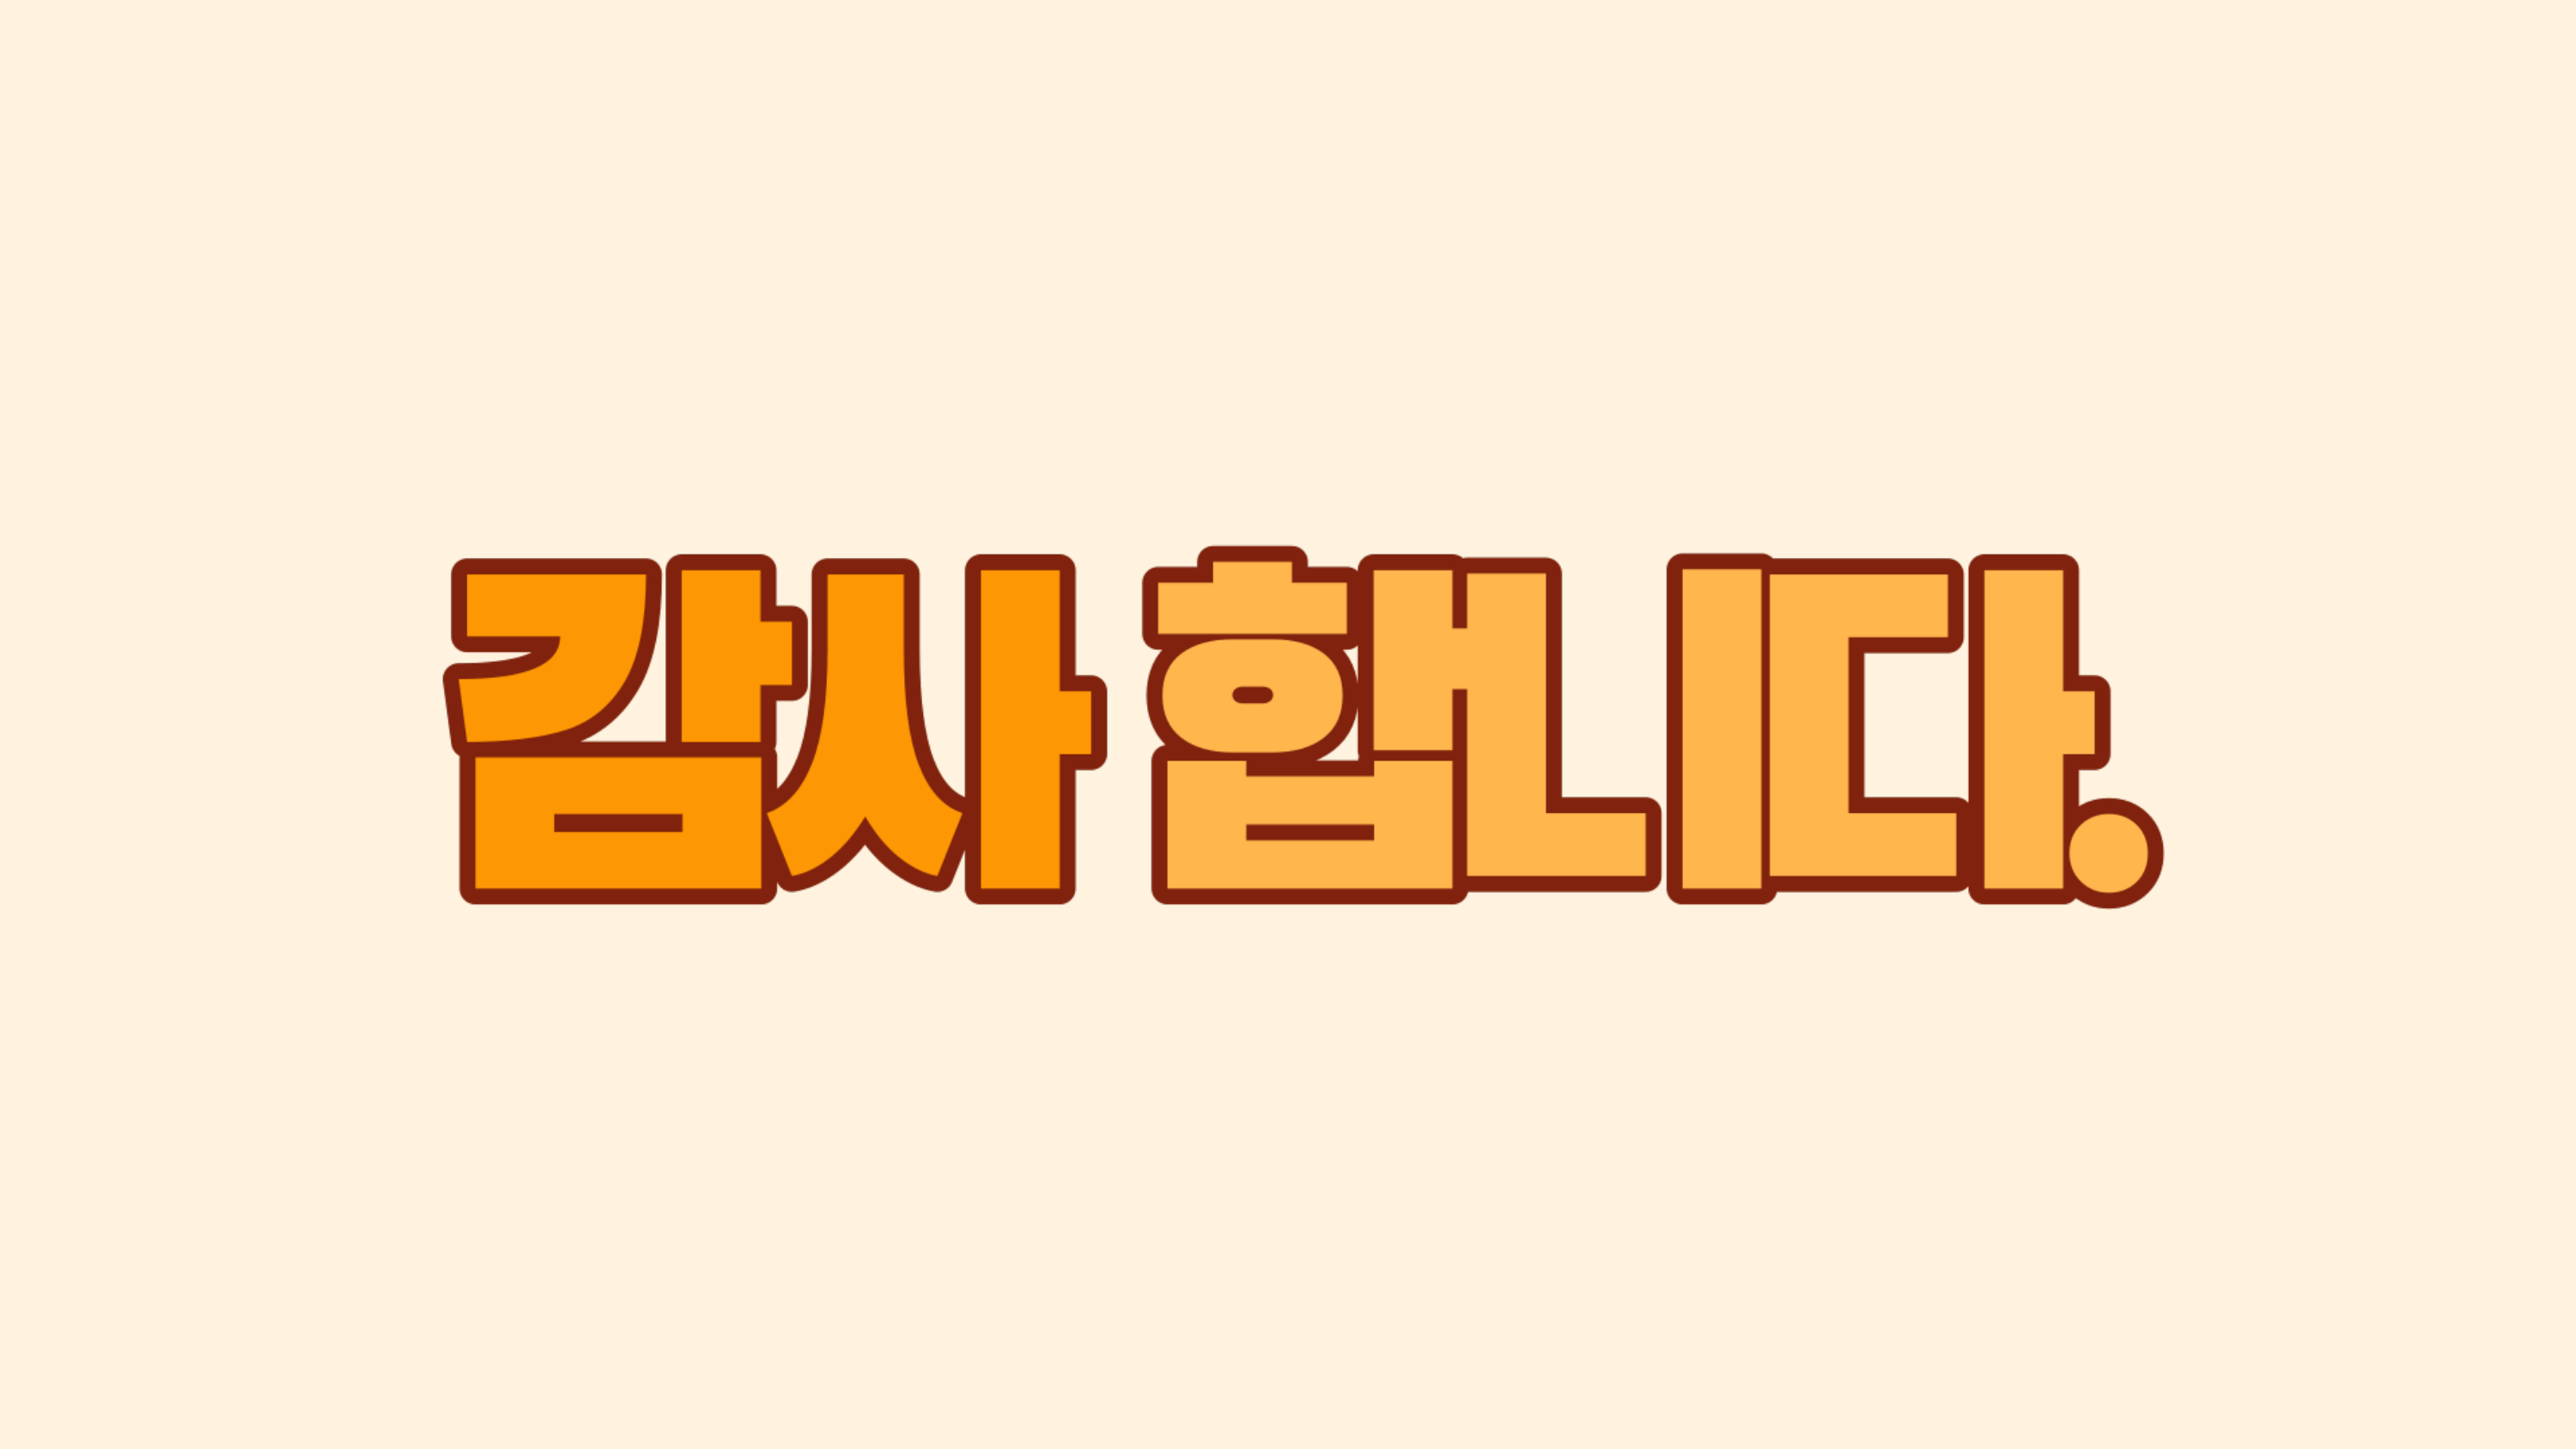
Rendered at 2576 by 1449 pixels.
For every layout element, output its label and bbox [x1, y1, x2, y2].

picture [0, 306, 2576, 1449]
